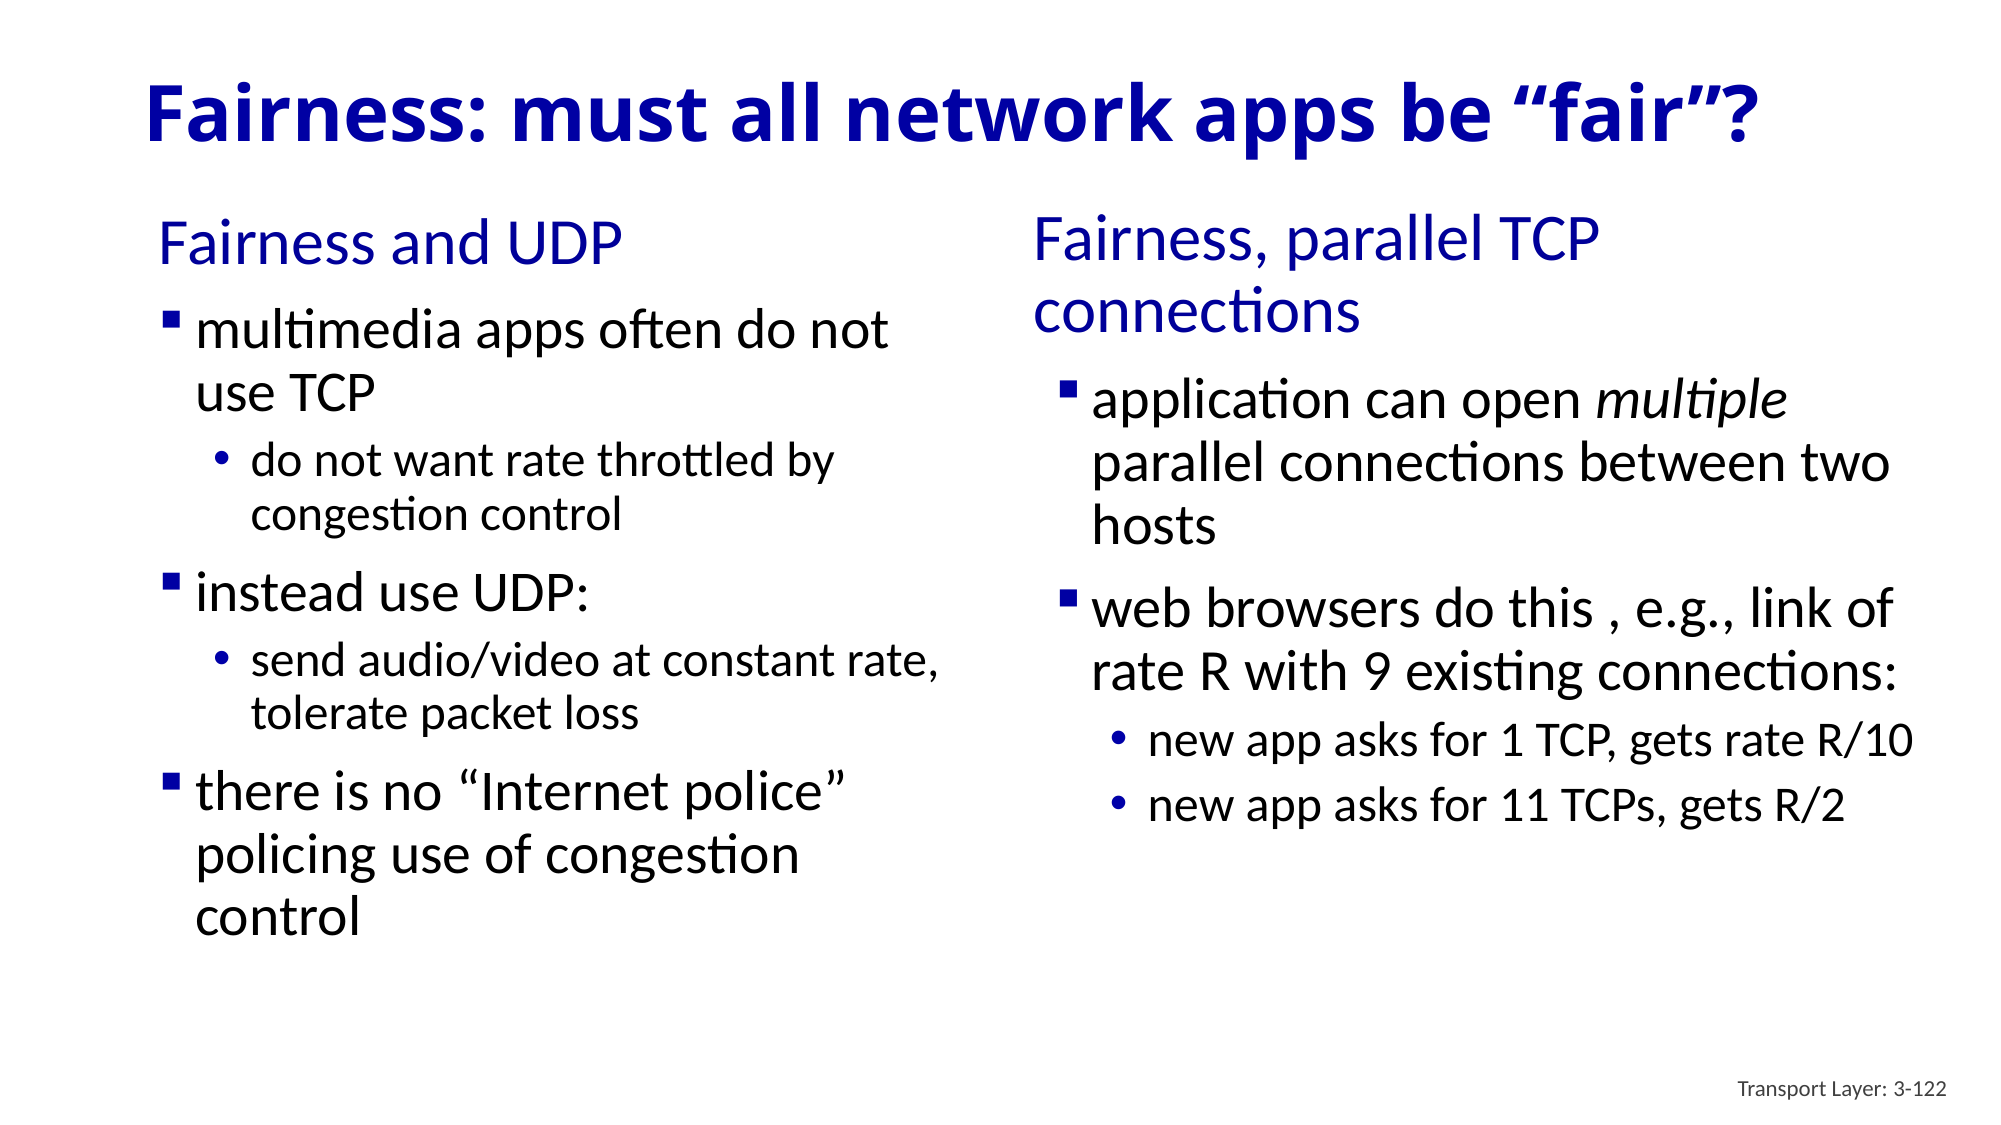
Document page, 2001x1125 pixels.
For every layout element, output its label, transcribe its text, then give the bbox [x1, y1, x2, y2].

text_box Fairness, parallel TCP connections application can open multiple parallel connections between two hosts web browsers do this , e.g., link of rate R with 9 existing connections: new app asks for 1 TCP, gets rate R/10 new app asks for 11 TCPs, gets R/2 [1018, 195, 1934, 1027]
slide_number Transport Layer: 3-122 [1512, 1056, 1963, 1117]
text_box Fairness and UDP multimedia apps often do not use TCP do not want rate throttled by congestion control instead use UDP: send audio/video at constant rate, tolerate packet loss there is no “Internet police” policing use of congestion control [122, 199, 977, 963]
title Fairness: must all network apps be “fair”? [128, 42, 1906, 190]
